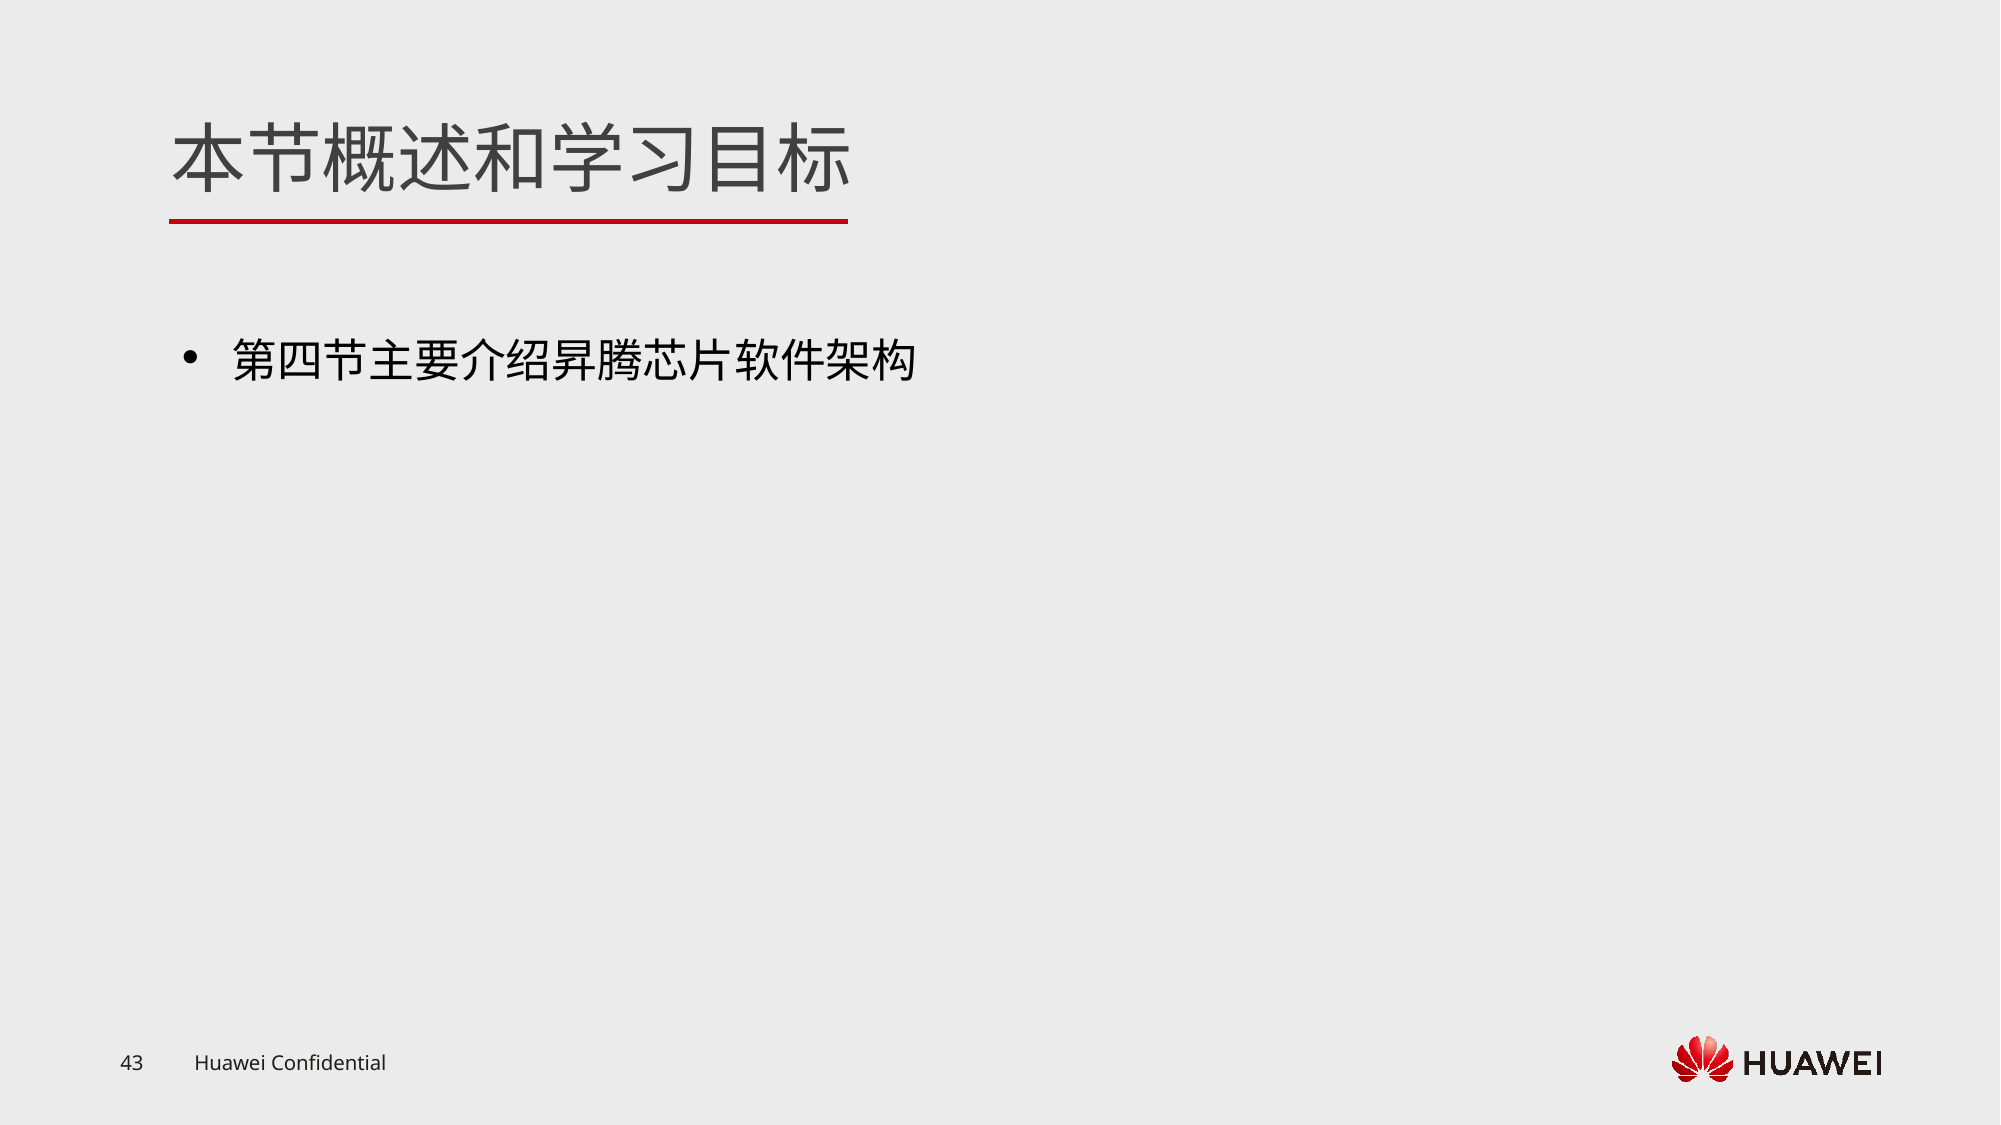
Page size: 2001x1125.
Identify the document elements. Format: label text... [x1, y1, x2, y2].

picture [1672, 1036, 1881, 1082]
list 第四节主要介绍昇腾芯片软件架构 [167, 302, 1833, 973]
